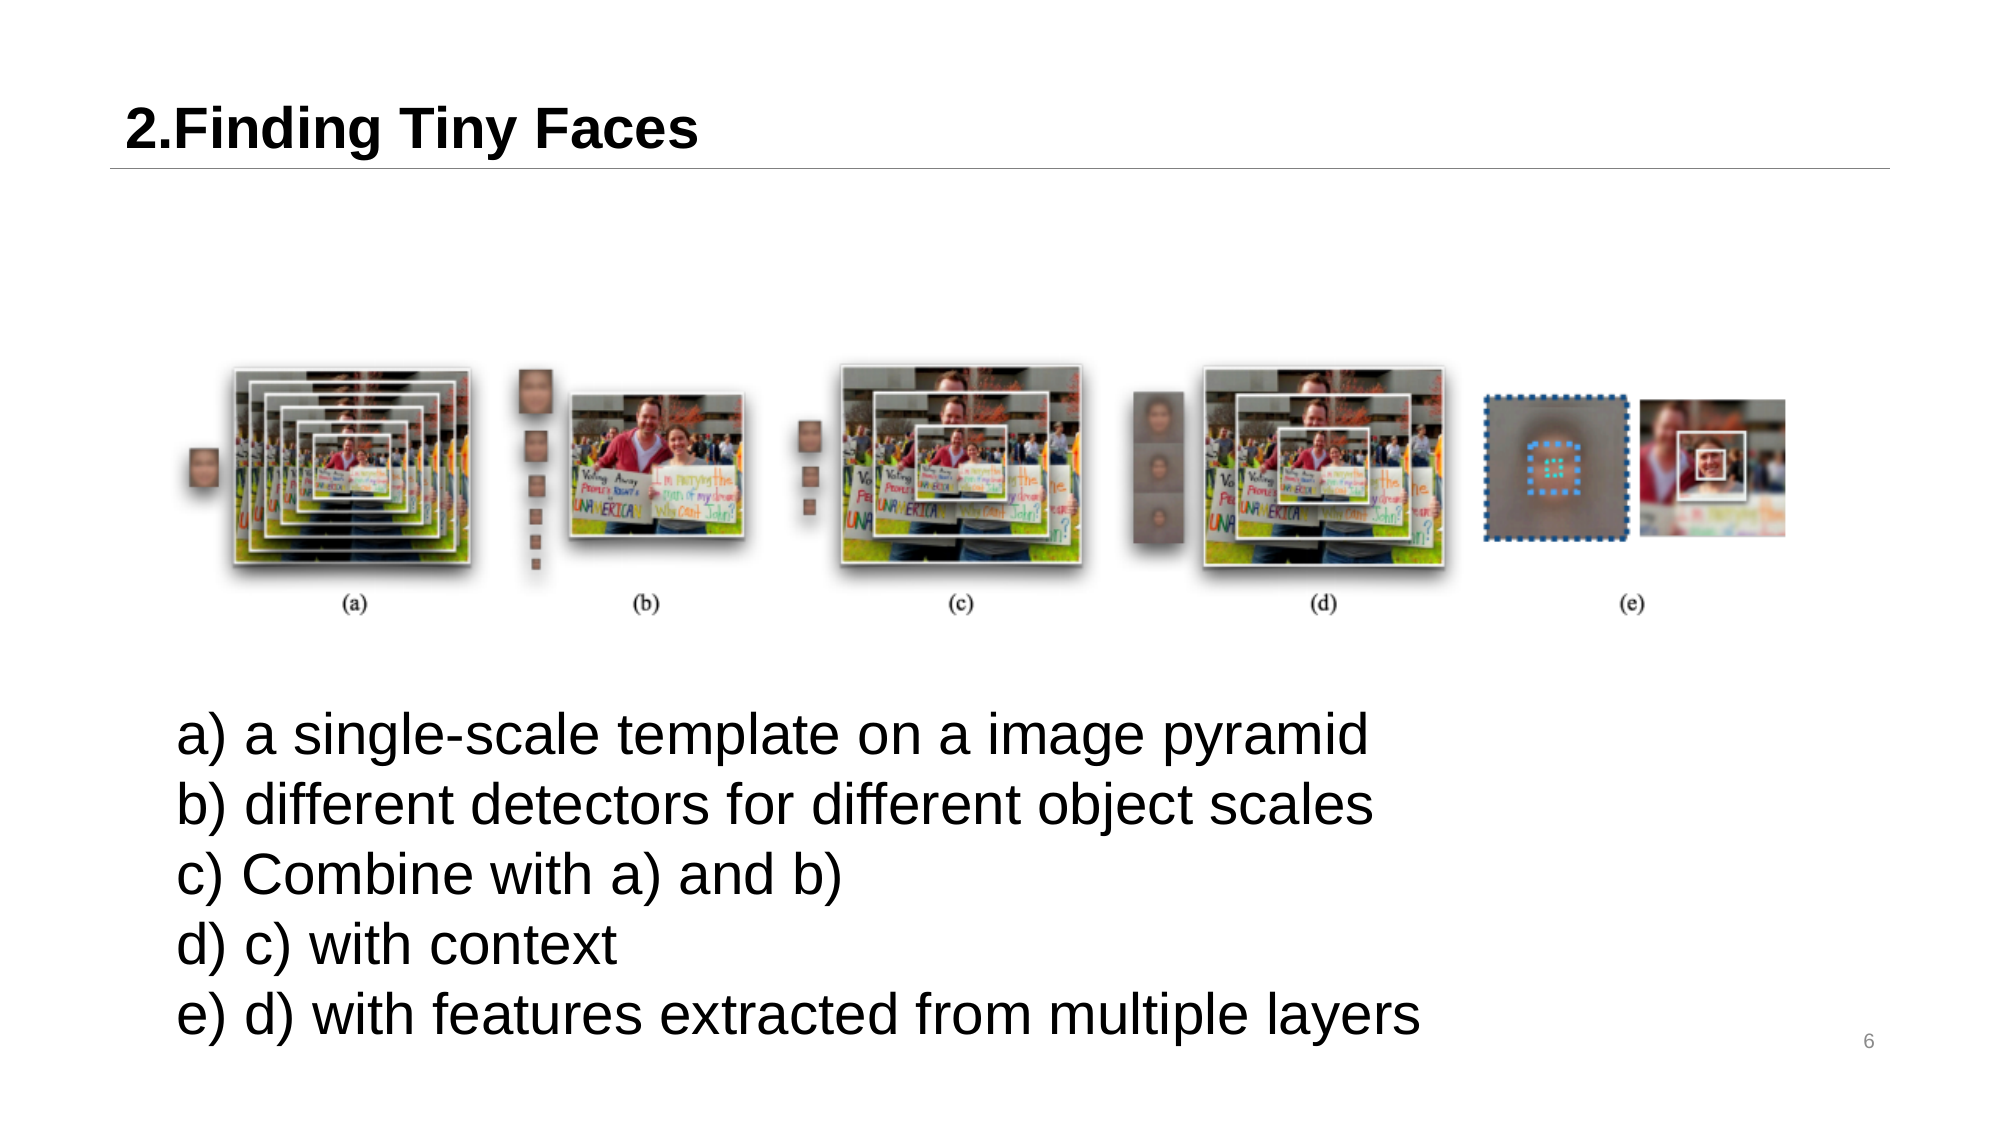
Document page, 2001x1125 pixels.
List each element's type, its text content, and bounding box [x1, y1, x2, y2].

text_box a) a single-scale template on a image pyramid b) different detectors for different object scales c) Combine with a) and b) d) c) with context e) d) with features extracted from multiple layers [161, 688, 1439, 1054]
title 2.Finding Tiny Faces [109, 0, 1890, 169]
slide_number 6 [1412, 1023, 1890, 1058]
picture [155, 298, 1845, 640]
